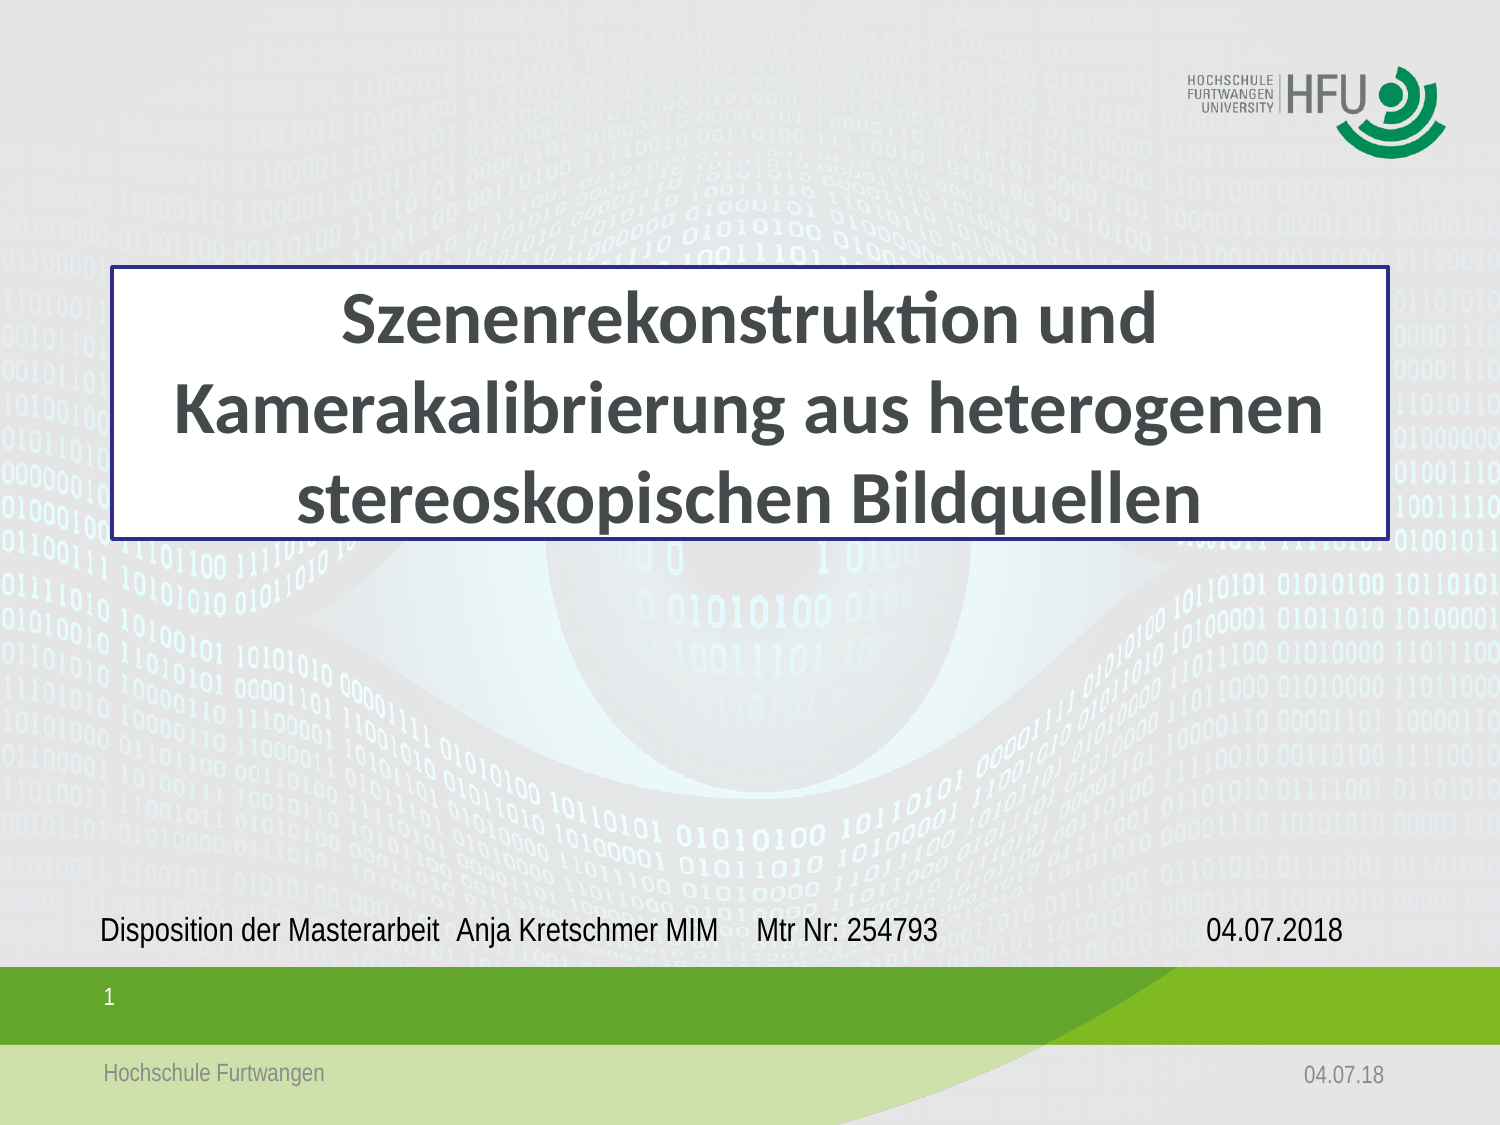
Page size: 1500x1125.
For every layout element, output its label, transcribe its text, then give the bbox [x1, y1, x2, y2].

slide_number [1257, 1046, 1400, 1107]
slide_number 1 [88, 967, 160, 1028]
footer Hochschule Furtwangen [88, 1044, 420, 1105]
picture [1166, 53, 1454, 164]
text_box Disposition der Masterarbeit Anja Kretschmer MIM Mtr Nr: 254793 04.07.2018 [100, 908, 1447, 968]
picture [0, 967, 1500, 1125]
text_box Szenenrekonstruktion und Kamerakalibrierung aus heterogenen stereoskopischen Bildquellen [110, 265, 1390, 541]
